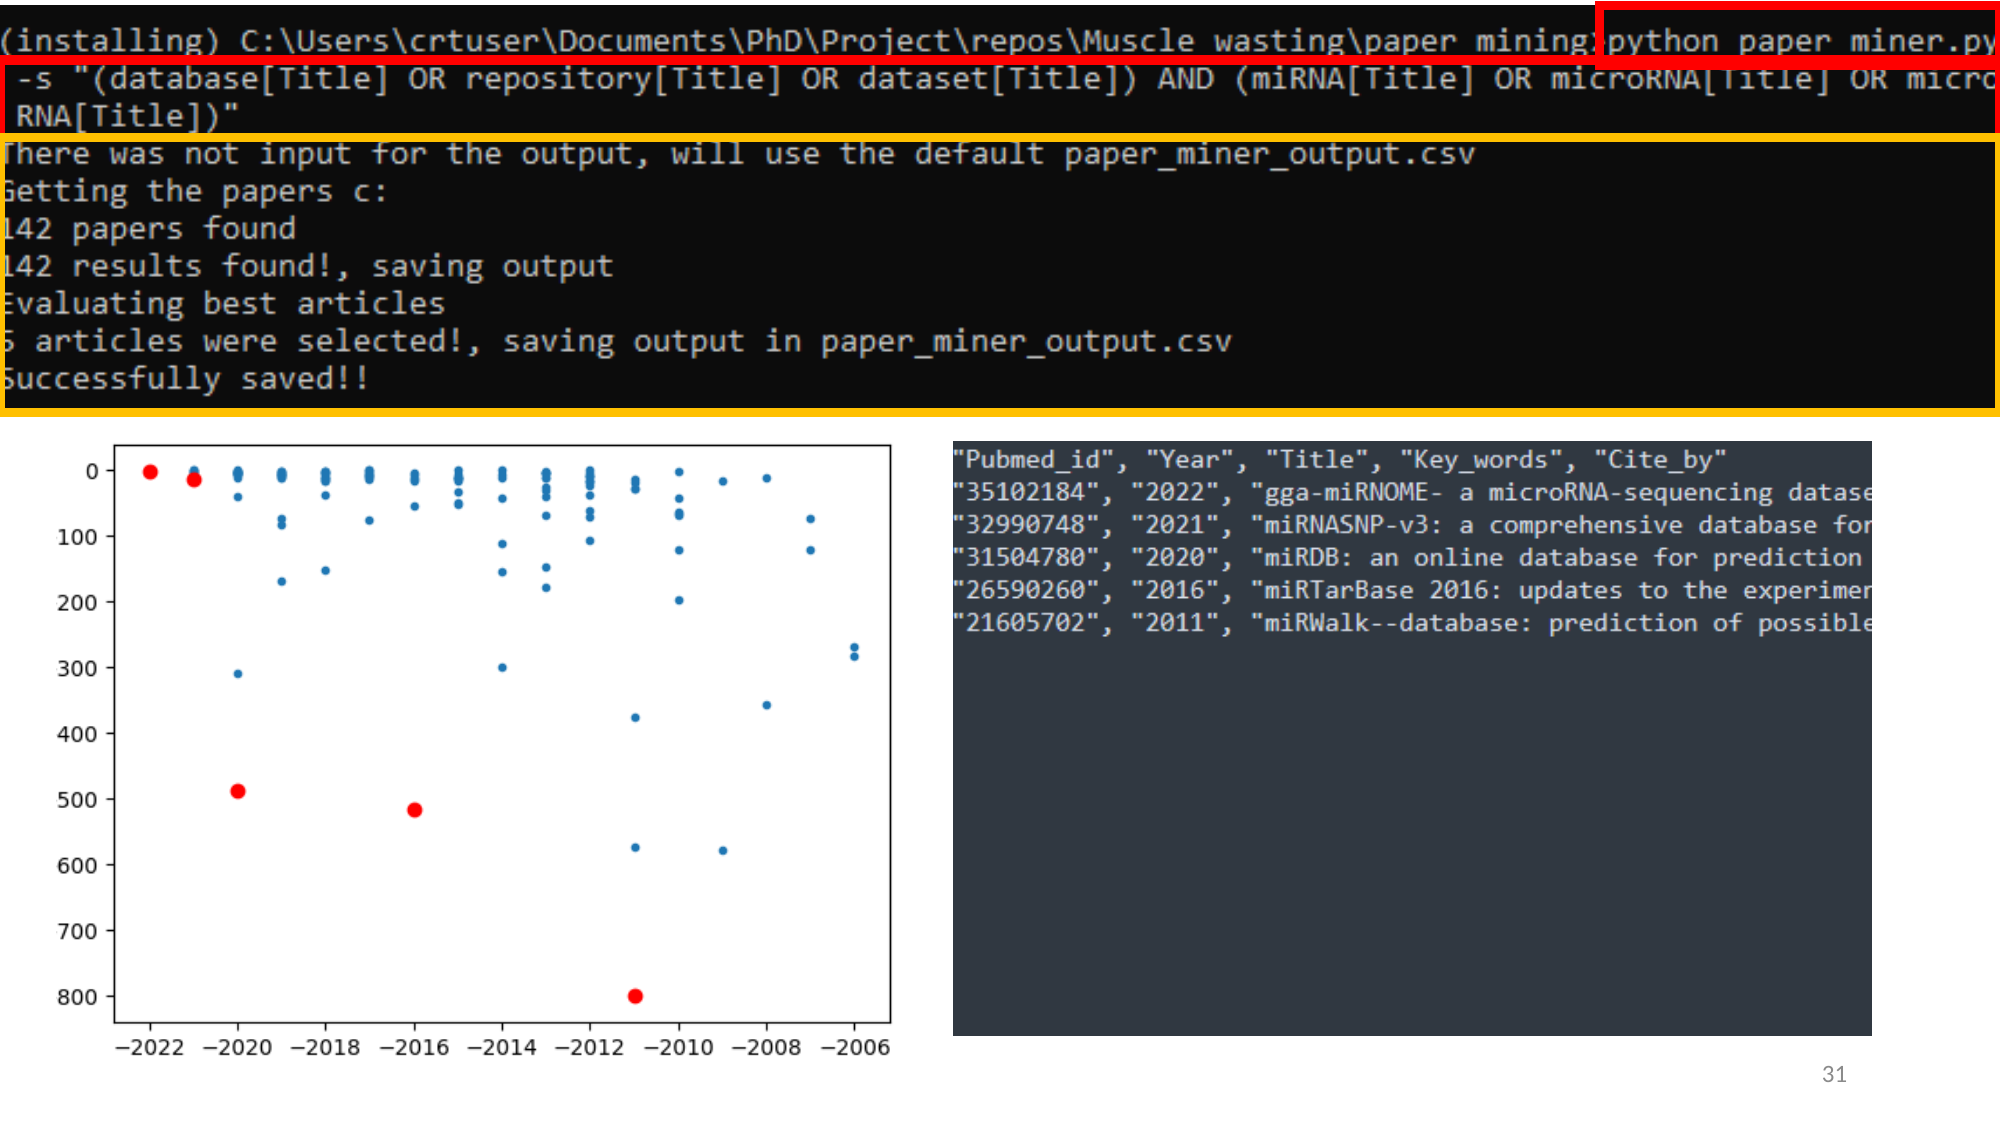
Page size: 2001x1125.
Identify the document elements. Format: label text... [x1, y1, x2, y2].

picture [0, 5, 2000, 413]
picture [953, 441, 1872, 1036]
slide_number 31 [1412, 1042, 1863, 1103]
picture [56, 434, 915, 1074]
